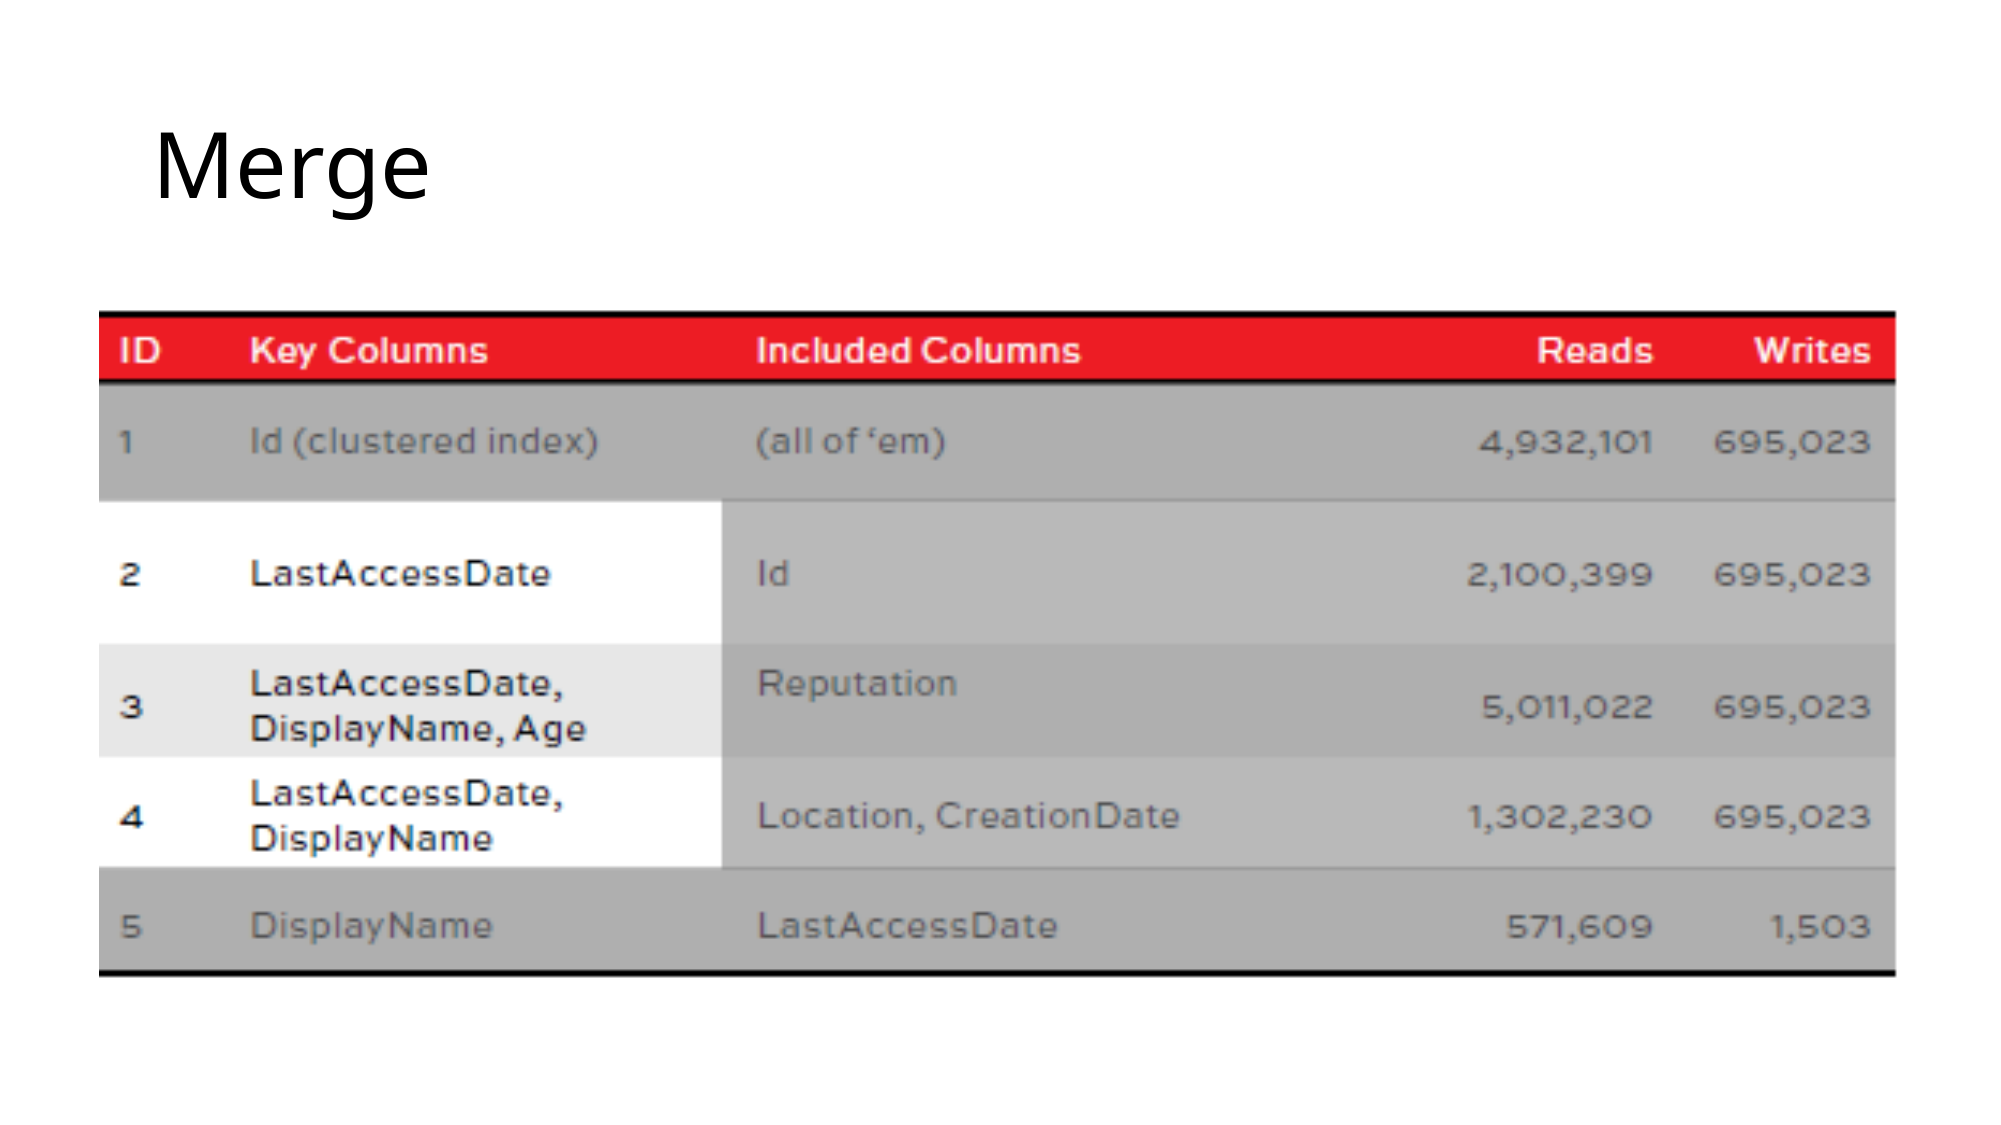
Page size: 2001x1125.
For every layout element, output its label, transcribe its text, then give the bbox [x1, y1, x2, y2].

title Merge [137, 59, 1863, 278]
picture [99, 309, 1901, 981]
